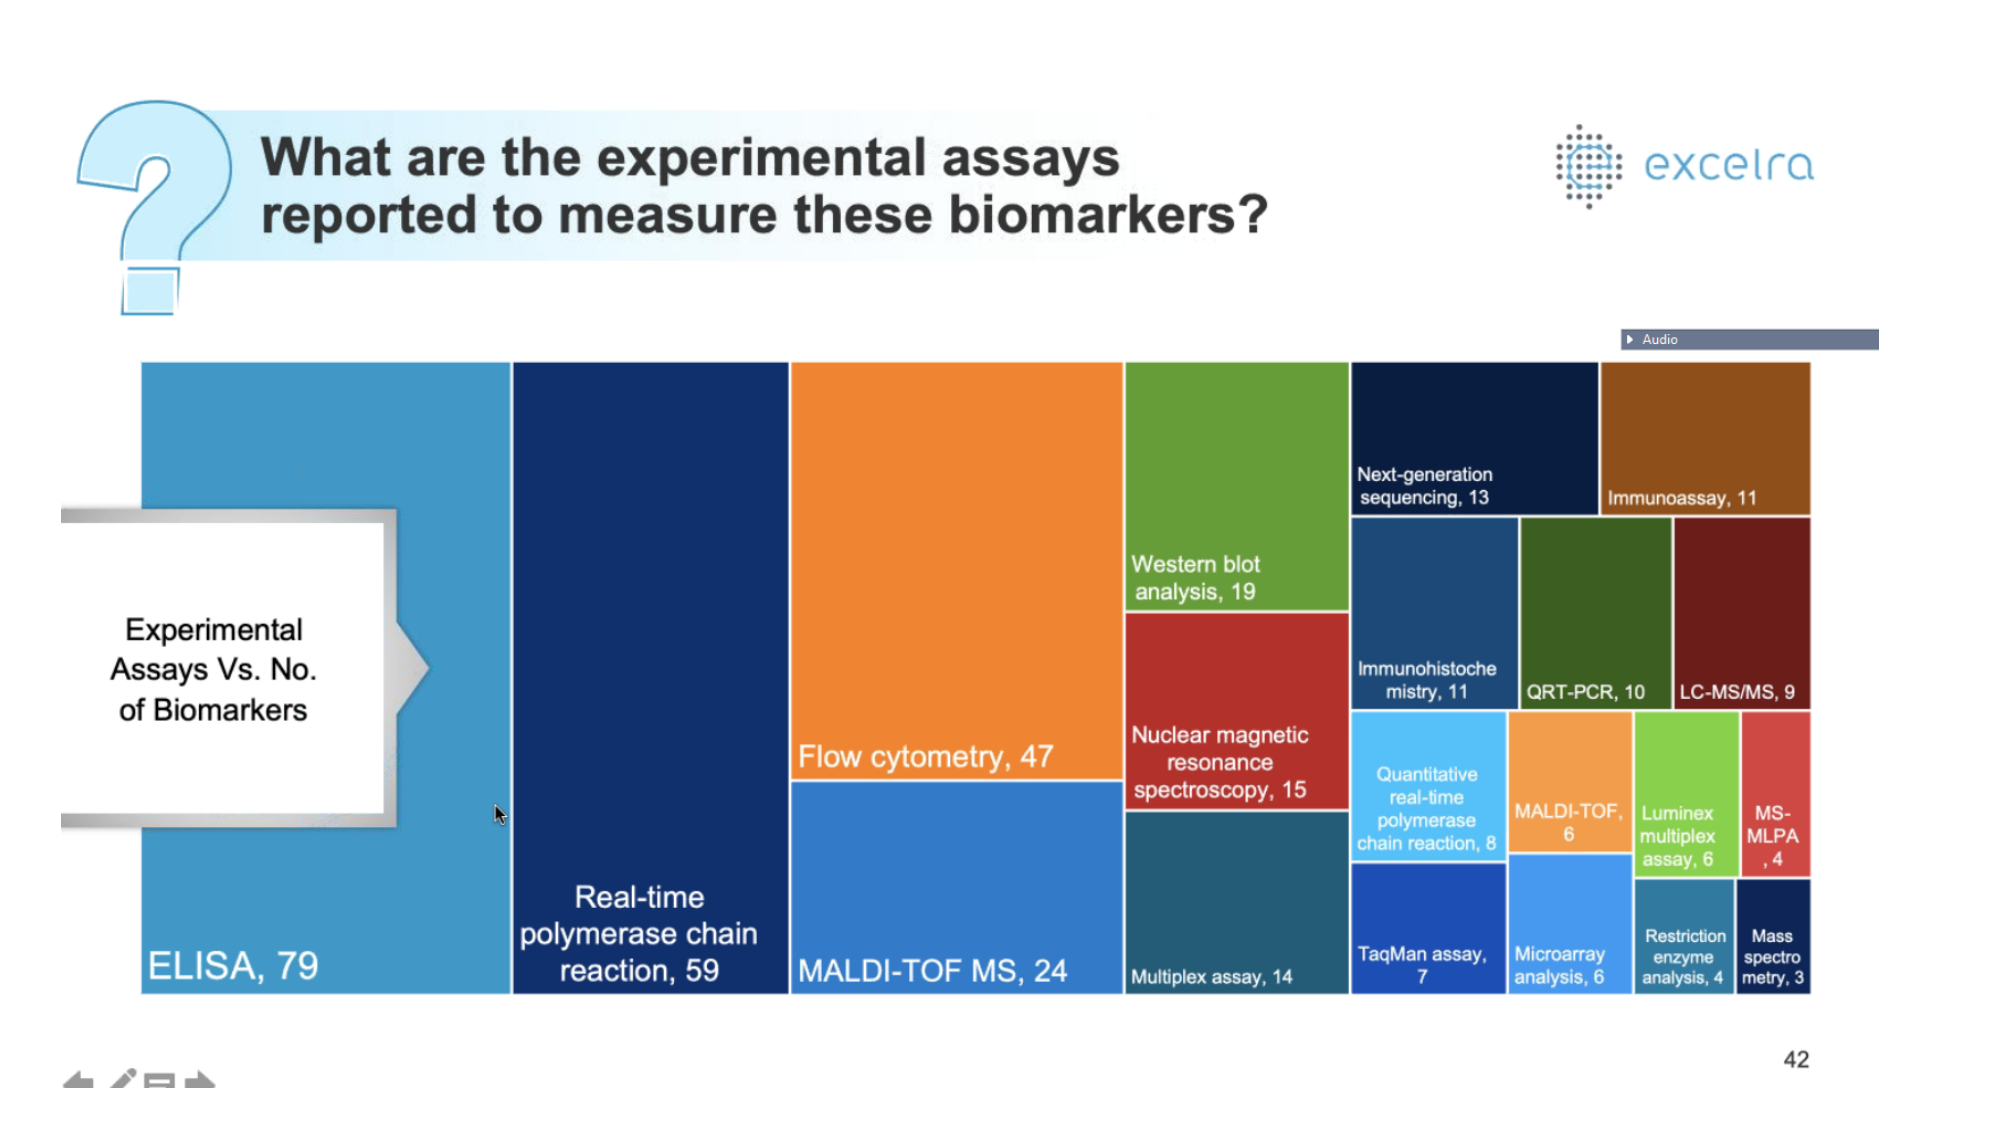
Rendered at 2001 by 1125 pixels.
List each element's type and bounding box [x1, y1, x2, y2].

picture [61, 81, 1879, 1089]
